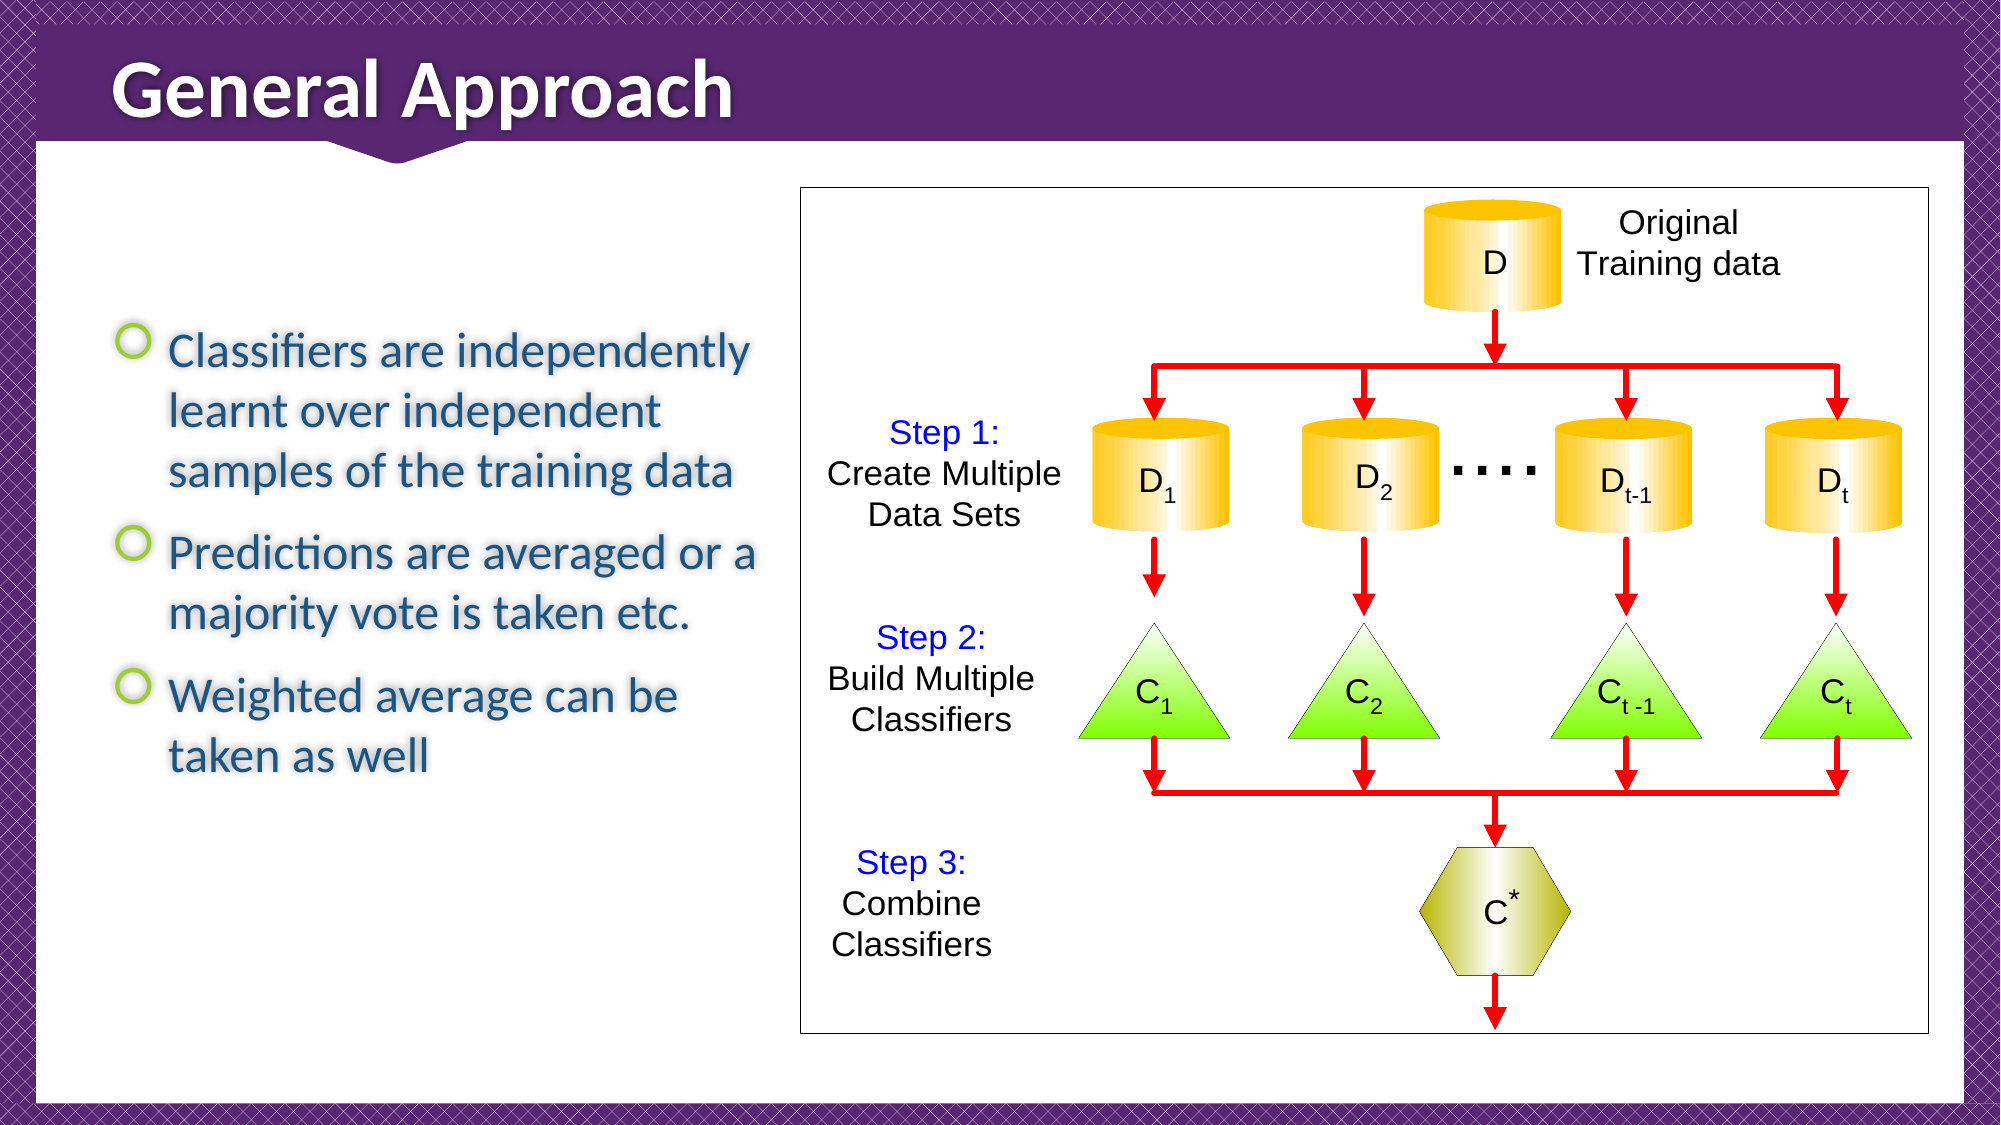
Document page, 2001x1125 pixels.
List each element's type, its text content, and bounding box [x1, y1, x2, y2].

title General Approach [96, 25, 1886, 142]
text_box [798, 184, 1930, 1036]
list Classifiers are independently learnt over independent samples of the training data Predictions are averaged or a majority vote is taken etc. Weighted average can be taken as well [96, 209, 777, 962]
